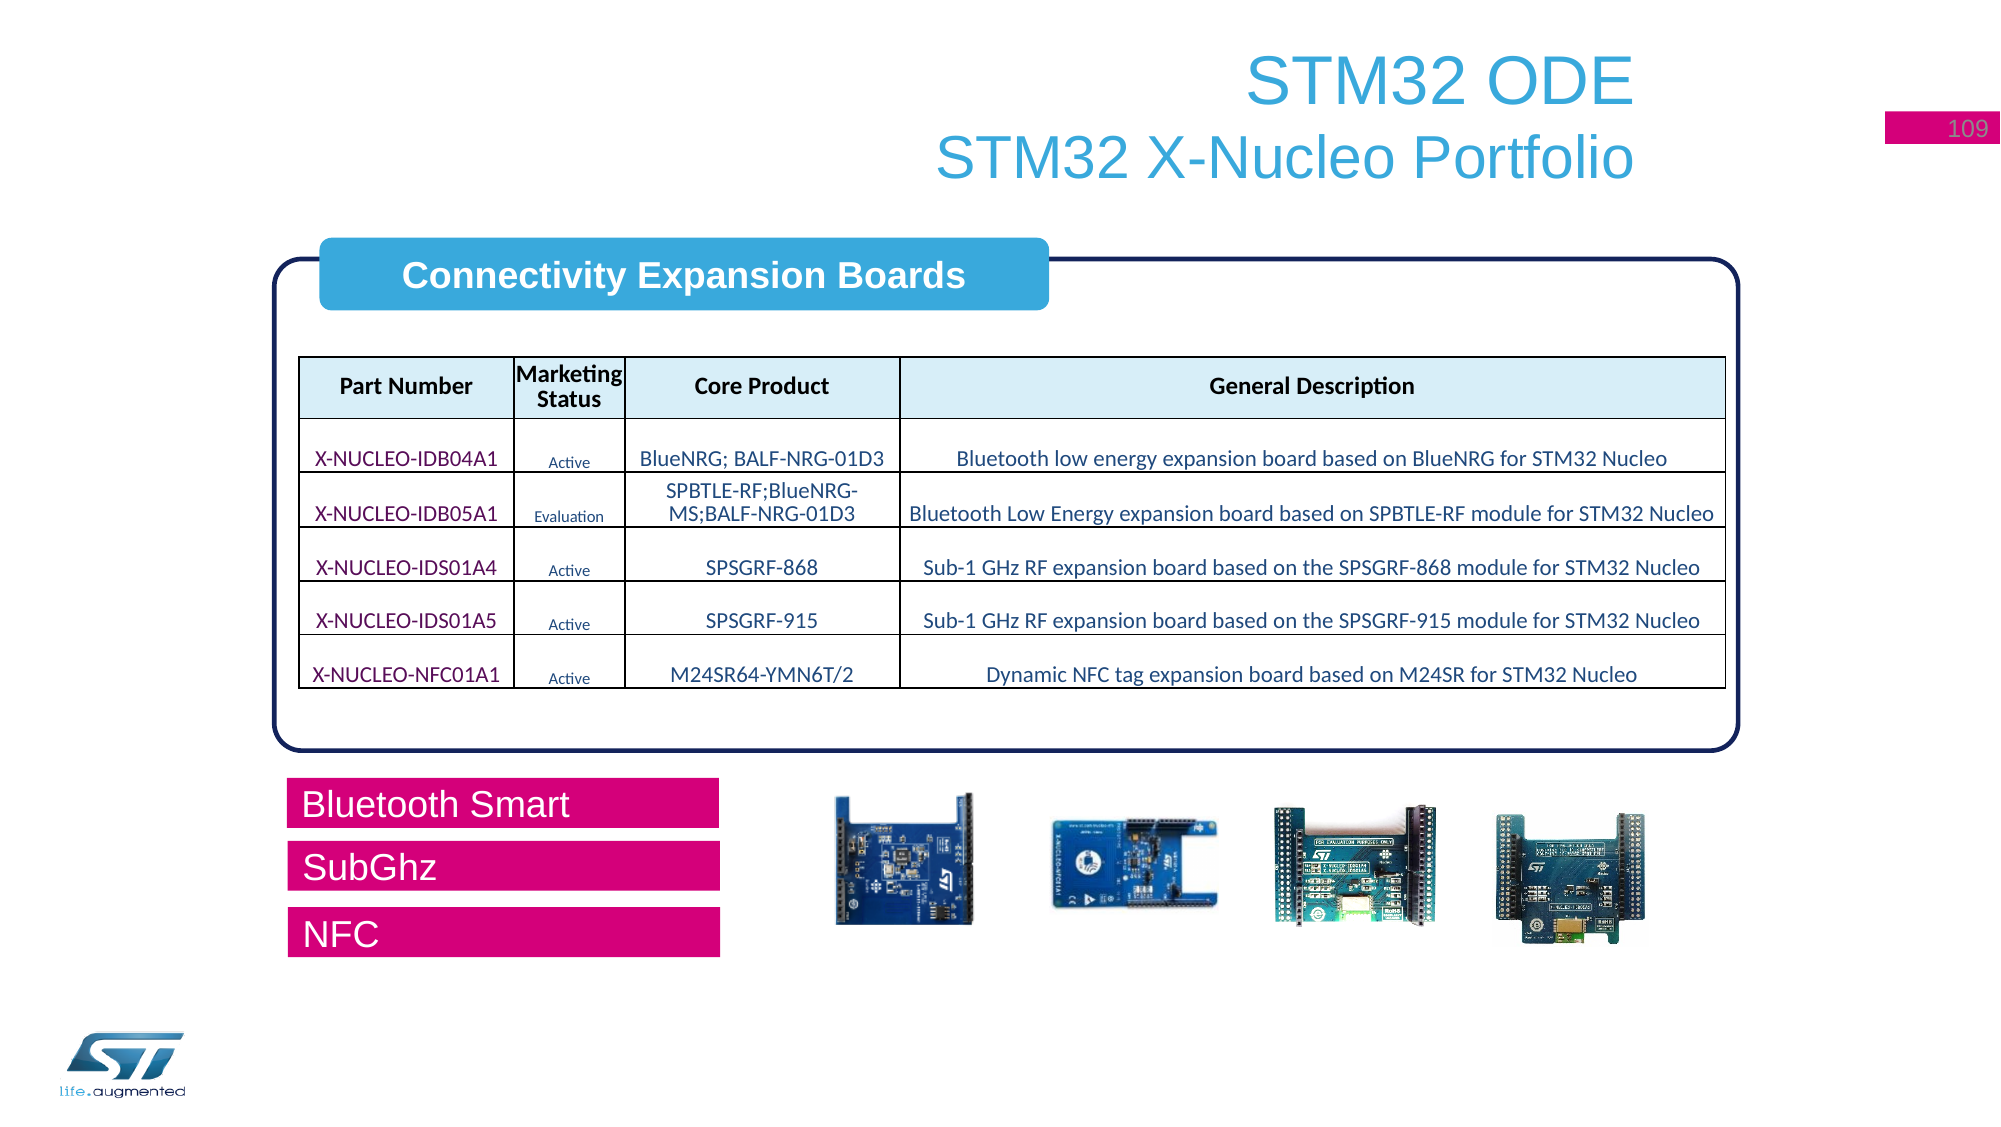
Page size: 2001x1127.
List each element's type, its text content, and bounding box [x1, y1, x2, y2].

table_cell Active [515, 582, 624, 634]
picture [1491, 810, 1649, 948]
table_cell BlueNRG; BALF-NRG-01D3 [626, 419, 899, 471]
table_cell M24SR64-YMN6T/2 [626, 635, 899, 687]
table_cell Bluetooth low energy expansion board based on BlueNRG for STM32 Nucleo [901, 419, 1725, 471]
table_header General Description [901, 358, 1725, 418]
picture [1270, 801, 1441, 930]
table_header Marketing Status [515, 358, 624, 418]
table_cell X-NUCLEO-IDB04A1 [300, 419, 513, 471]
text_box NFC [286, 905, 722, 959]
table_cell Sub-1 GHz RF expansion board based on the SPSGRF-915 module for STM32 Nucleo [901, 582, 1725, 634]
picture [49, 1023, 196, 1104]
table_header Core Product [626, 358, 899, 418]
table_cell Active [515, 635, 624, 687]
table_cell Active [515, 528, 624, 580]
text_box [272, 256, 1741, 753]
picture [1050, 781, 1218, 951]
table_cell Dynamic NFC tag expansion board based on M24SR for STM32 Nucleo [901, 635, 1725, 687]
table_cell SPBTLE-RF;BlueNRG-MS;BALF-NRG-01D3 [626, 473, 899, 526]
slide_number 109 [1885, 111, 2000, 144]
text_box SubGhz [286, 839, 722, 893]
table_cell Bluetooth Low Energy expansion board based on SPBTLE-RF module for STM32 Nucleo [901, 473, 1725, 526]
table_cell X-NUCLEO-IDS01A4 [300, 528, 513, 580]
picture [818, 771, 995, 948]
table_cell SPSGRF-915 [626, 582, 899, 634]
text_box Bluetooth Smart [285, 776, 721, 830]
table_cell SPSGRF-868 [626, 528, 899, 580]
text_box Connectivity Expansion Boards [317, 235, 1052, 313]
table_cell X-NUCLEO-IDB05A1 [300, 473, 513, 526]
table_cell Sub-1 GHz RF expansion board based on the SPSGRF-868 module for STM32 Nucleo [901, 528, 1725, 580]
table_cell X-NUCLEO-NFC01A1 [300, 635, 513, 687]
table_cell Active [515, 419, 624, 471]
text_box STM32 ODE STM32 X-Nucleo Portfolio [324, 19, 1651, 207]
table_header Part Number [300, 358, 513, 418]
table_cell Evaluation [515, 473, 624, 526]
table_cell X-NUCLEO-IDS01A5 [300, 582, 513, 634]
